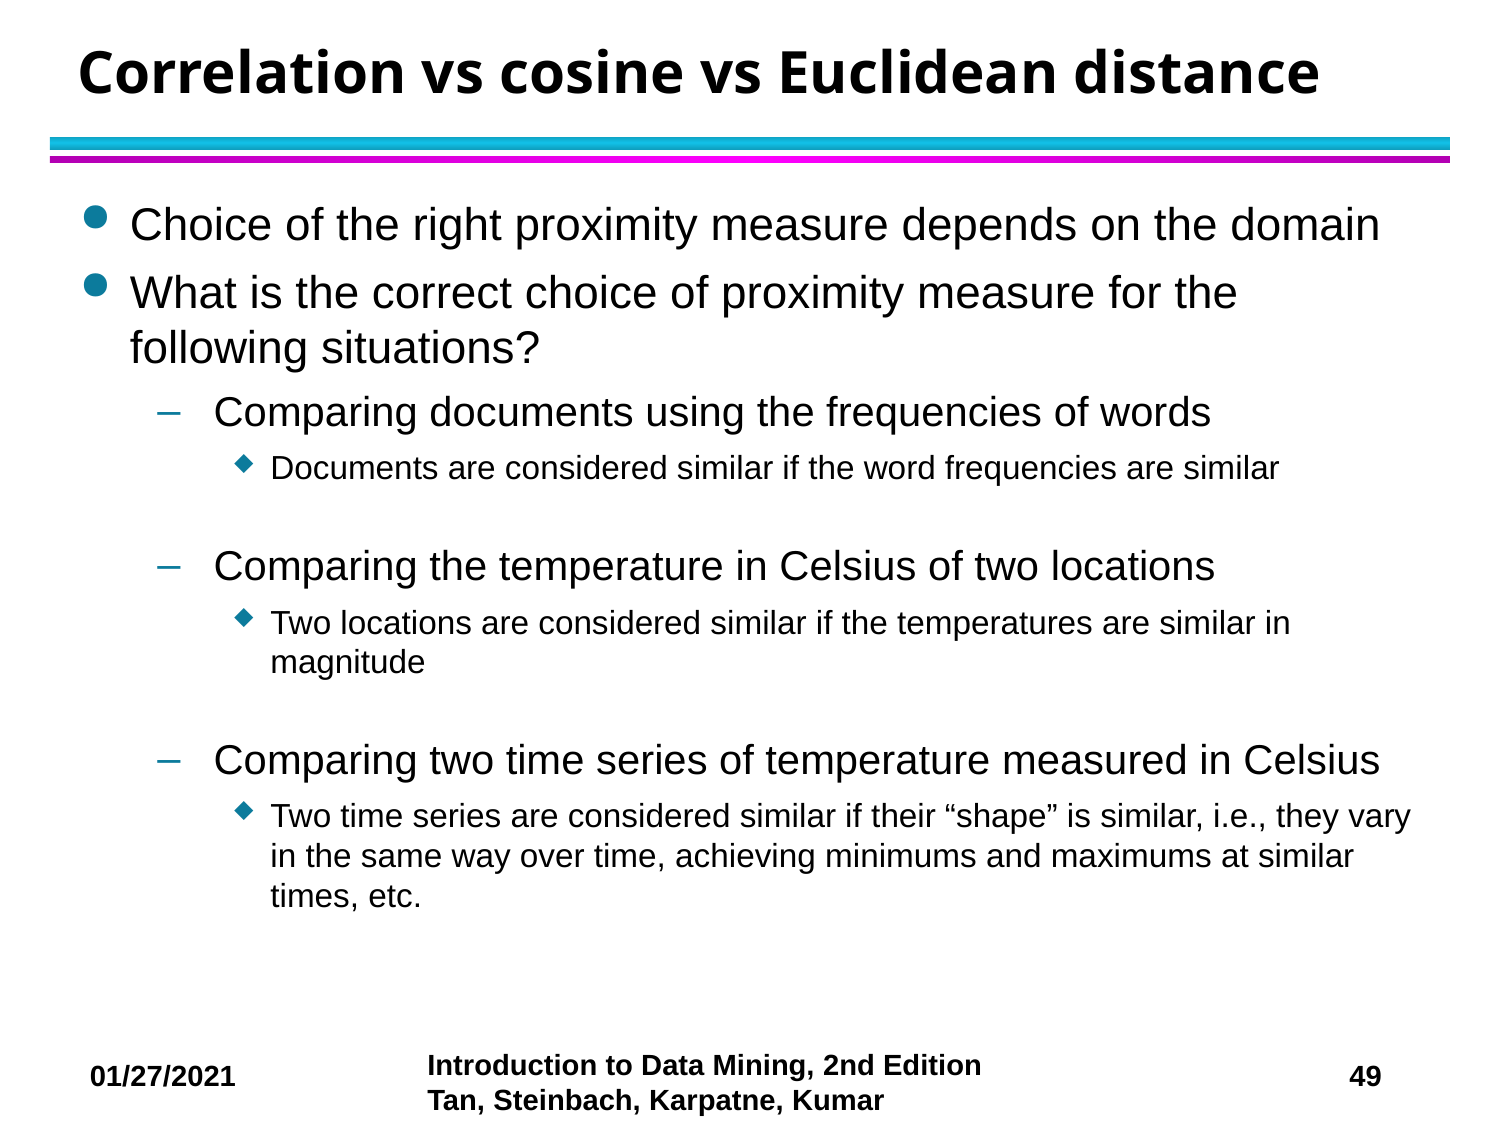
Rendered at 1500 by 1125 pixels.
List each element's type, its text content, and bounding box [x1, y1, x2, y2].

text_box Choice of the right proximity measure depends on the domain What is the correct choice of proximity measure for the following situations? Comparing documents using the frequencies of words Documents are considered similar if the word frequencies are similar Comparing the temperature in Celsius of two locations Two locations are considered similar if the temperatures are similar in magnitude Comparing two time series of temperature measured in Celsius Two time series are considered similar if their “shape” is similar, i.e., they vary in the same way over time, achieving minimums and maximums at similar times, etc. [67, 187, 1432, 1038]
text_box Correlation vs cosine vs Euclidean distance [62, 24, 1421, 113]
